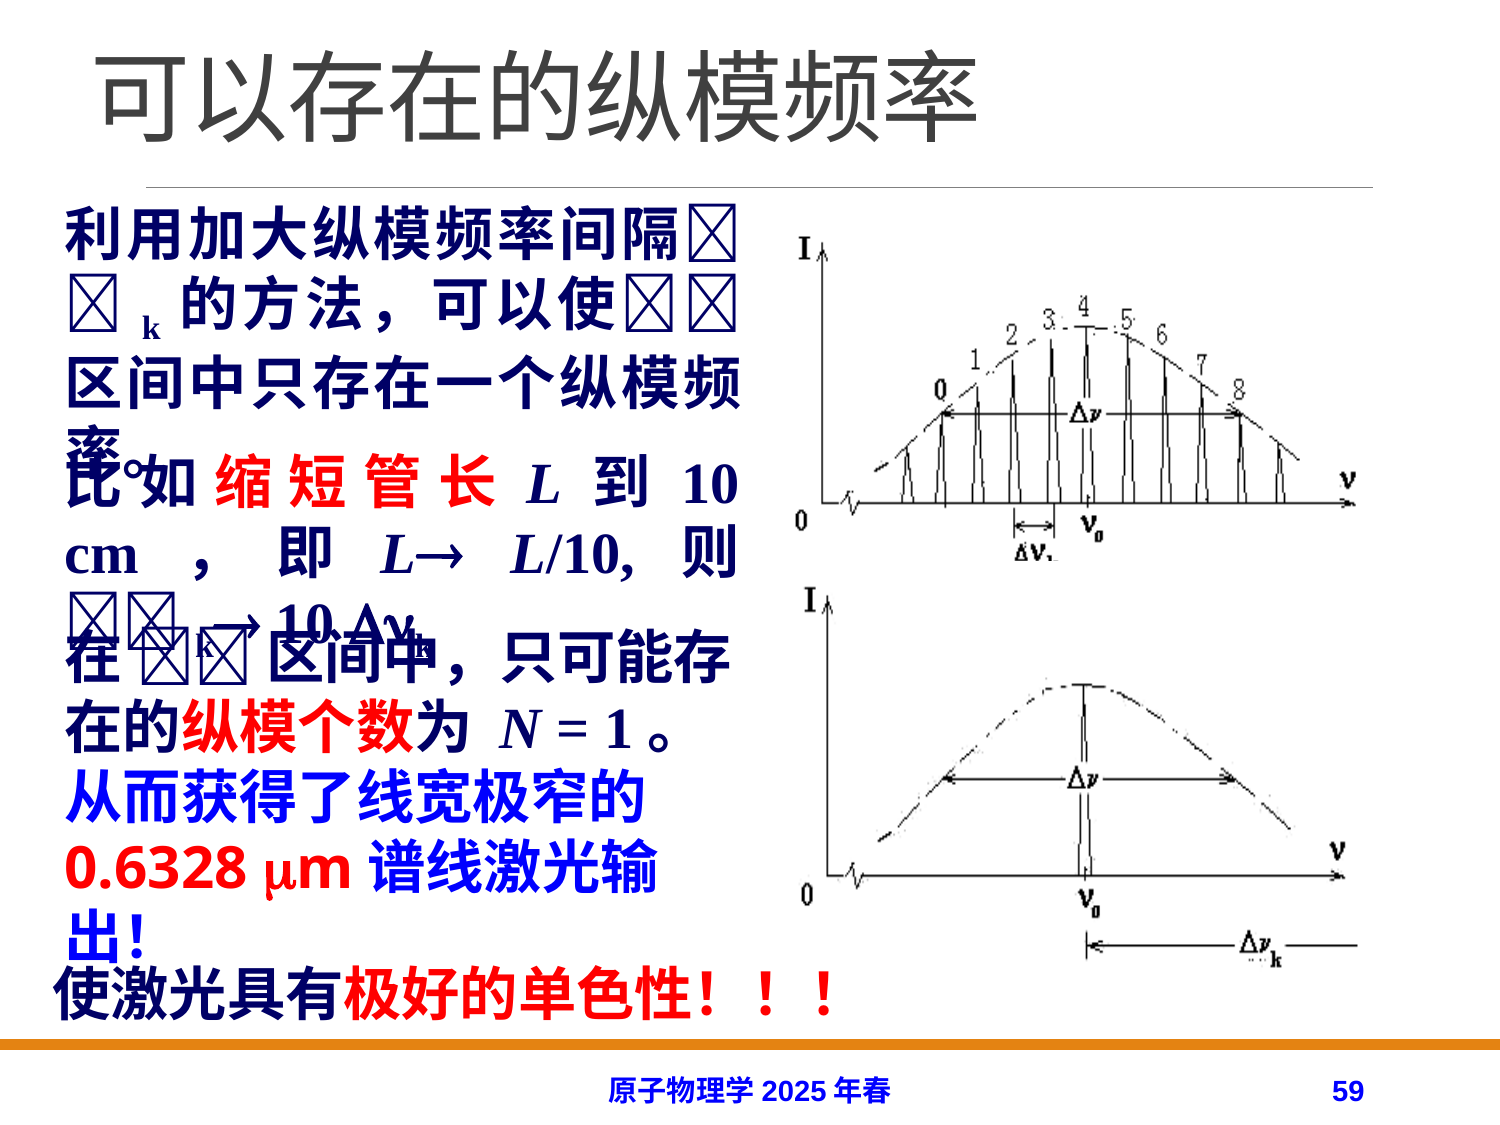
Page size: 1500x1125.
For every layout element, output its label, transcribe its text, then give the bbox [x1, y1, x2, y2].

text_box 在  区间中，只可能存在的纵模个数为 N = 1。从而获得了线宽极窄的0.6328 m谱线激光输出！ [50, 612, 771, 950]
title 可以存在的纵模频率 [75, 8, 1438, 163]
text_box 比如缩短管长L到10 cm，即L L/10,则k 10 k [49, 437, 755, 672]
text_box 利用加大纵模频率间隔k的方法，可以使 区间中只存在一个纵模频率。 [50, 189, 757, 437]
picture [755, 200, 1397, 980]
slide_number 59 [1218, 1059, 1380, 1120]
footer 原子物理学2025年春 [453, 1059, 1047, 1120]
text_box 使激光具有极好的单色性！！！ [37, 950, 1025, 1035]
